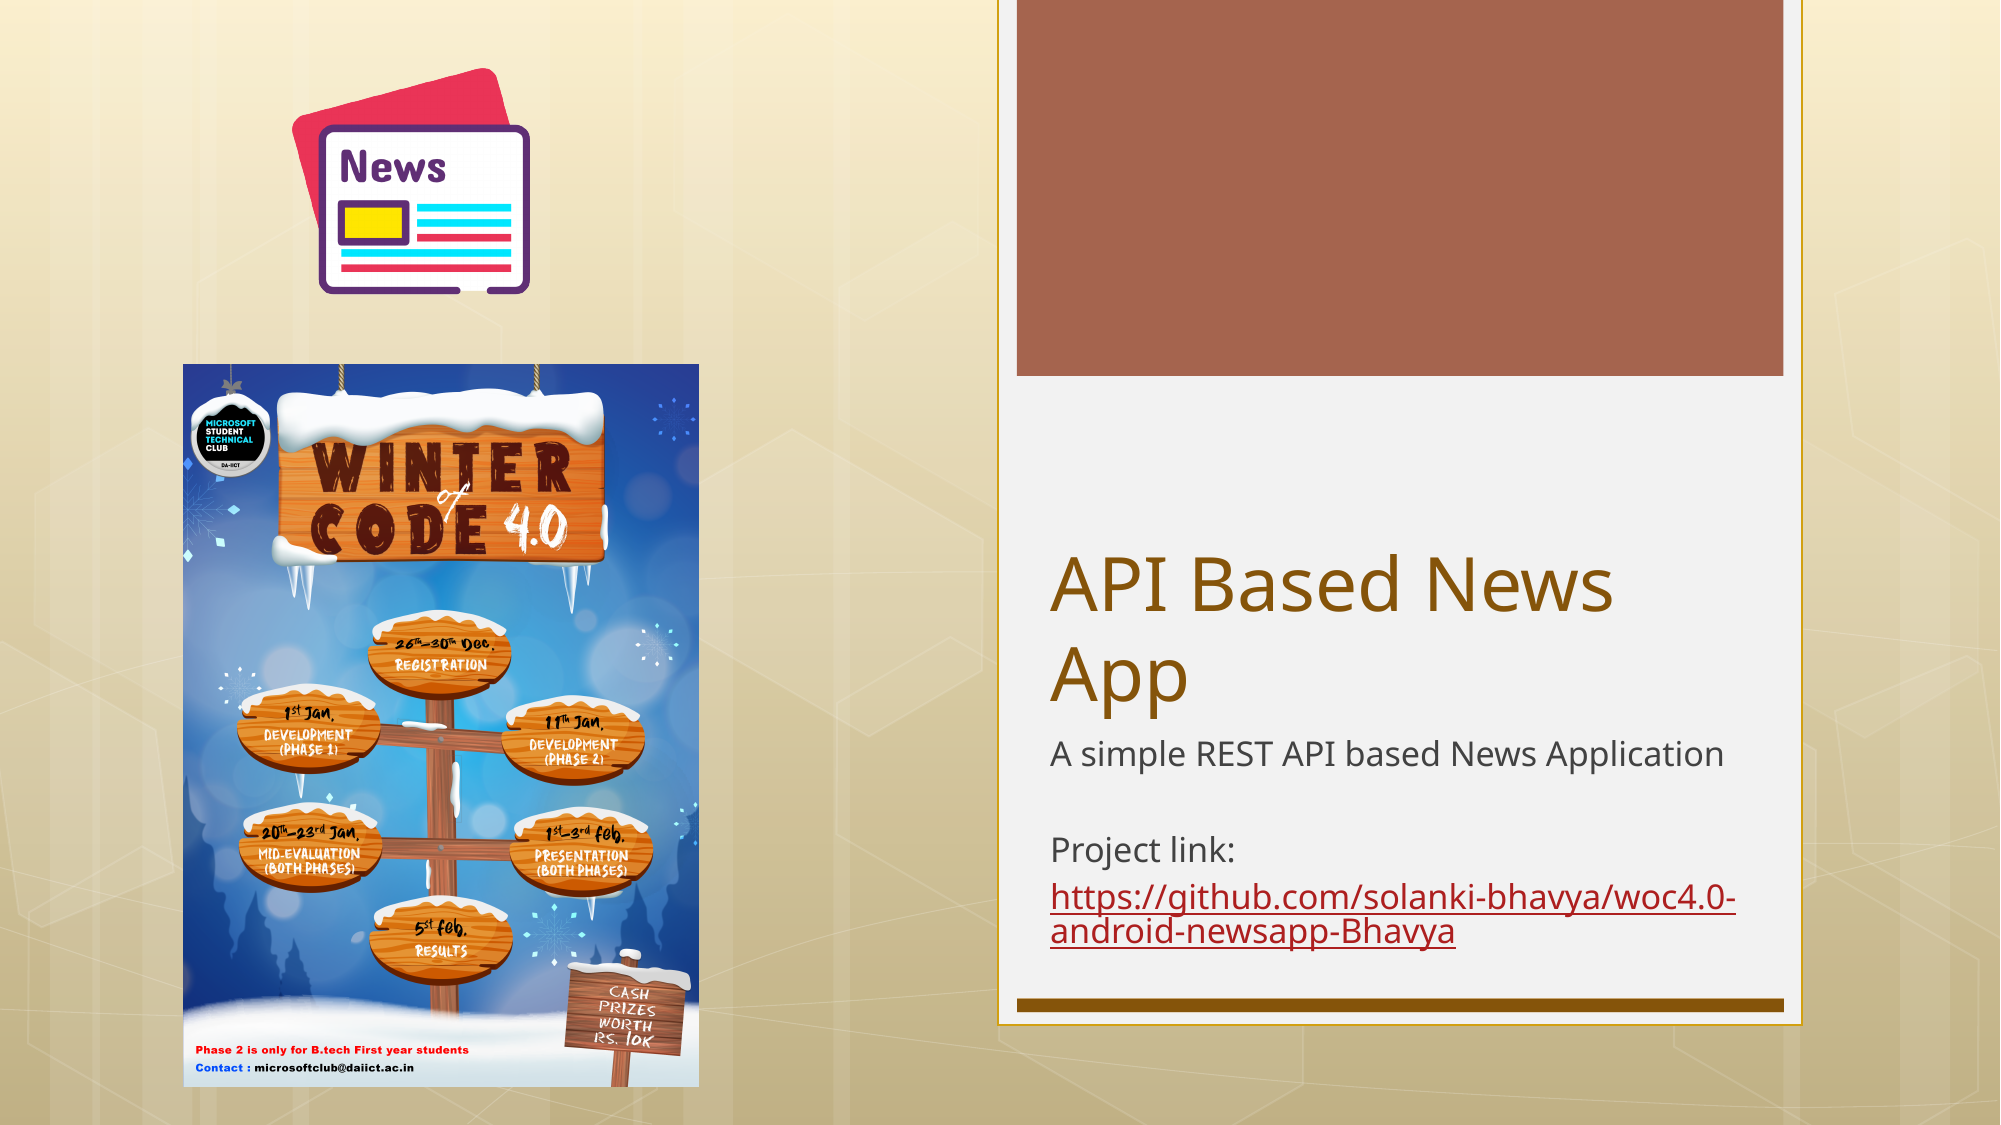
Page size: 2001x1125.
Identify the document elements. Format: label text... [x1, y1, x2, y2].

picture [292, 62, 530, 300]
subtitle A simple REST API based News Application Project link: https://github.com/solanki-bhavya/woc4.0-android-newsapp-Bhavya [1035, 725, 1760, 933]
title API Based News App [1035, 444, 1760, 724]
picture [182, 364, 699, 1087]
